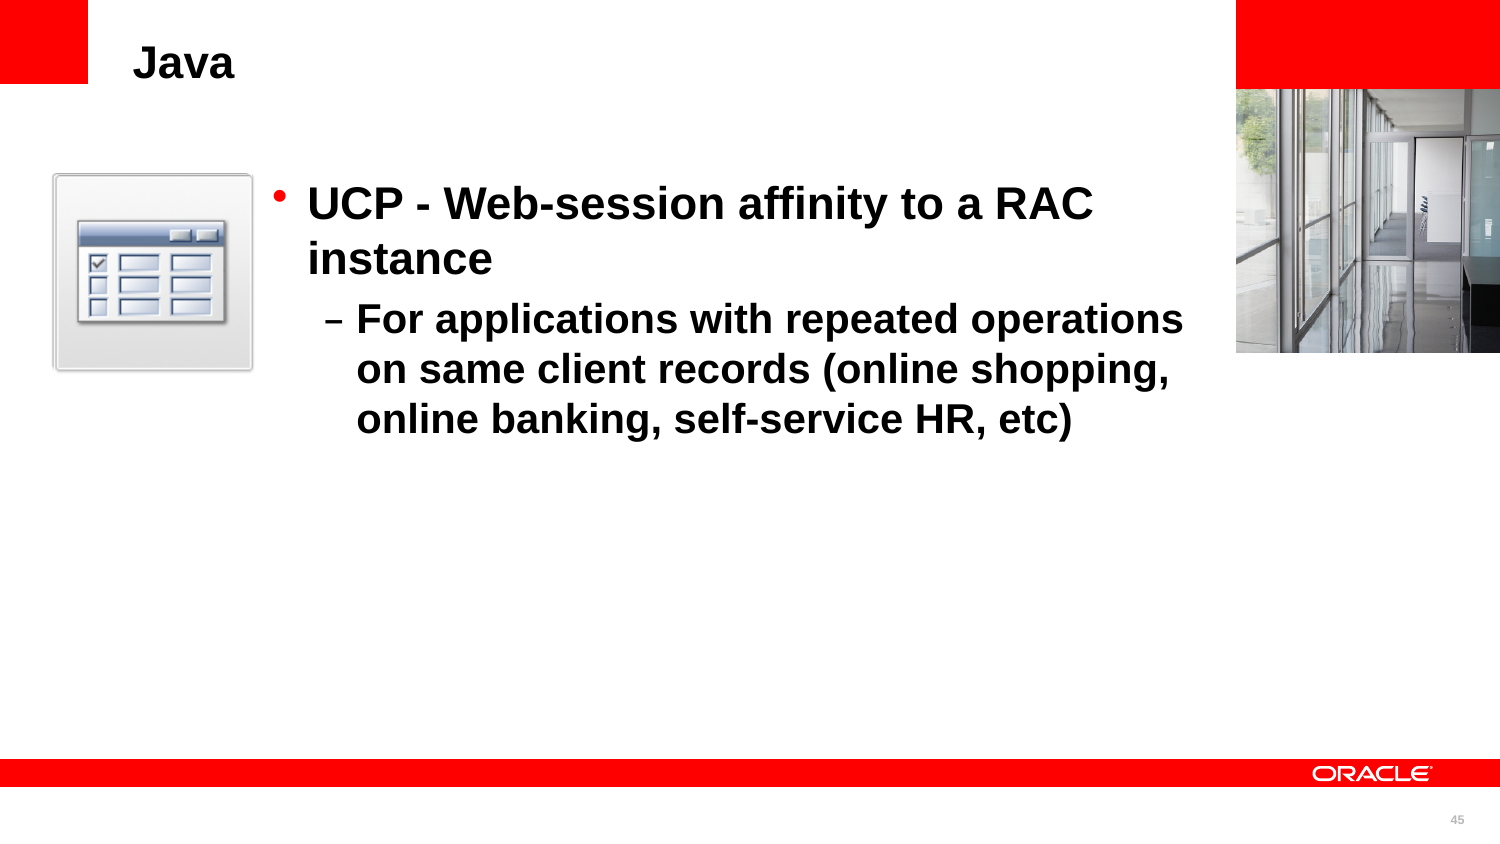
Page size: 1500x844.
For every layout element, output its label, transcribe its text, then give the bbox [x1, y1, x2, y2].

picture [51, 173, 256, 376]
picture [0, 759, 1500, 787]
title Java [132, 33, 1211, 107]
list UCP - Web-session affinity to a RAC instance For applications with repeated operations on same client records (online shopping, online banking, self-service HR, etc) [272, 173, 1211, 649]
picture [0, 0, 88, 84]
picture [1236, 89, 1500, 353]
